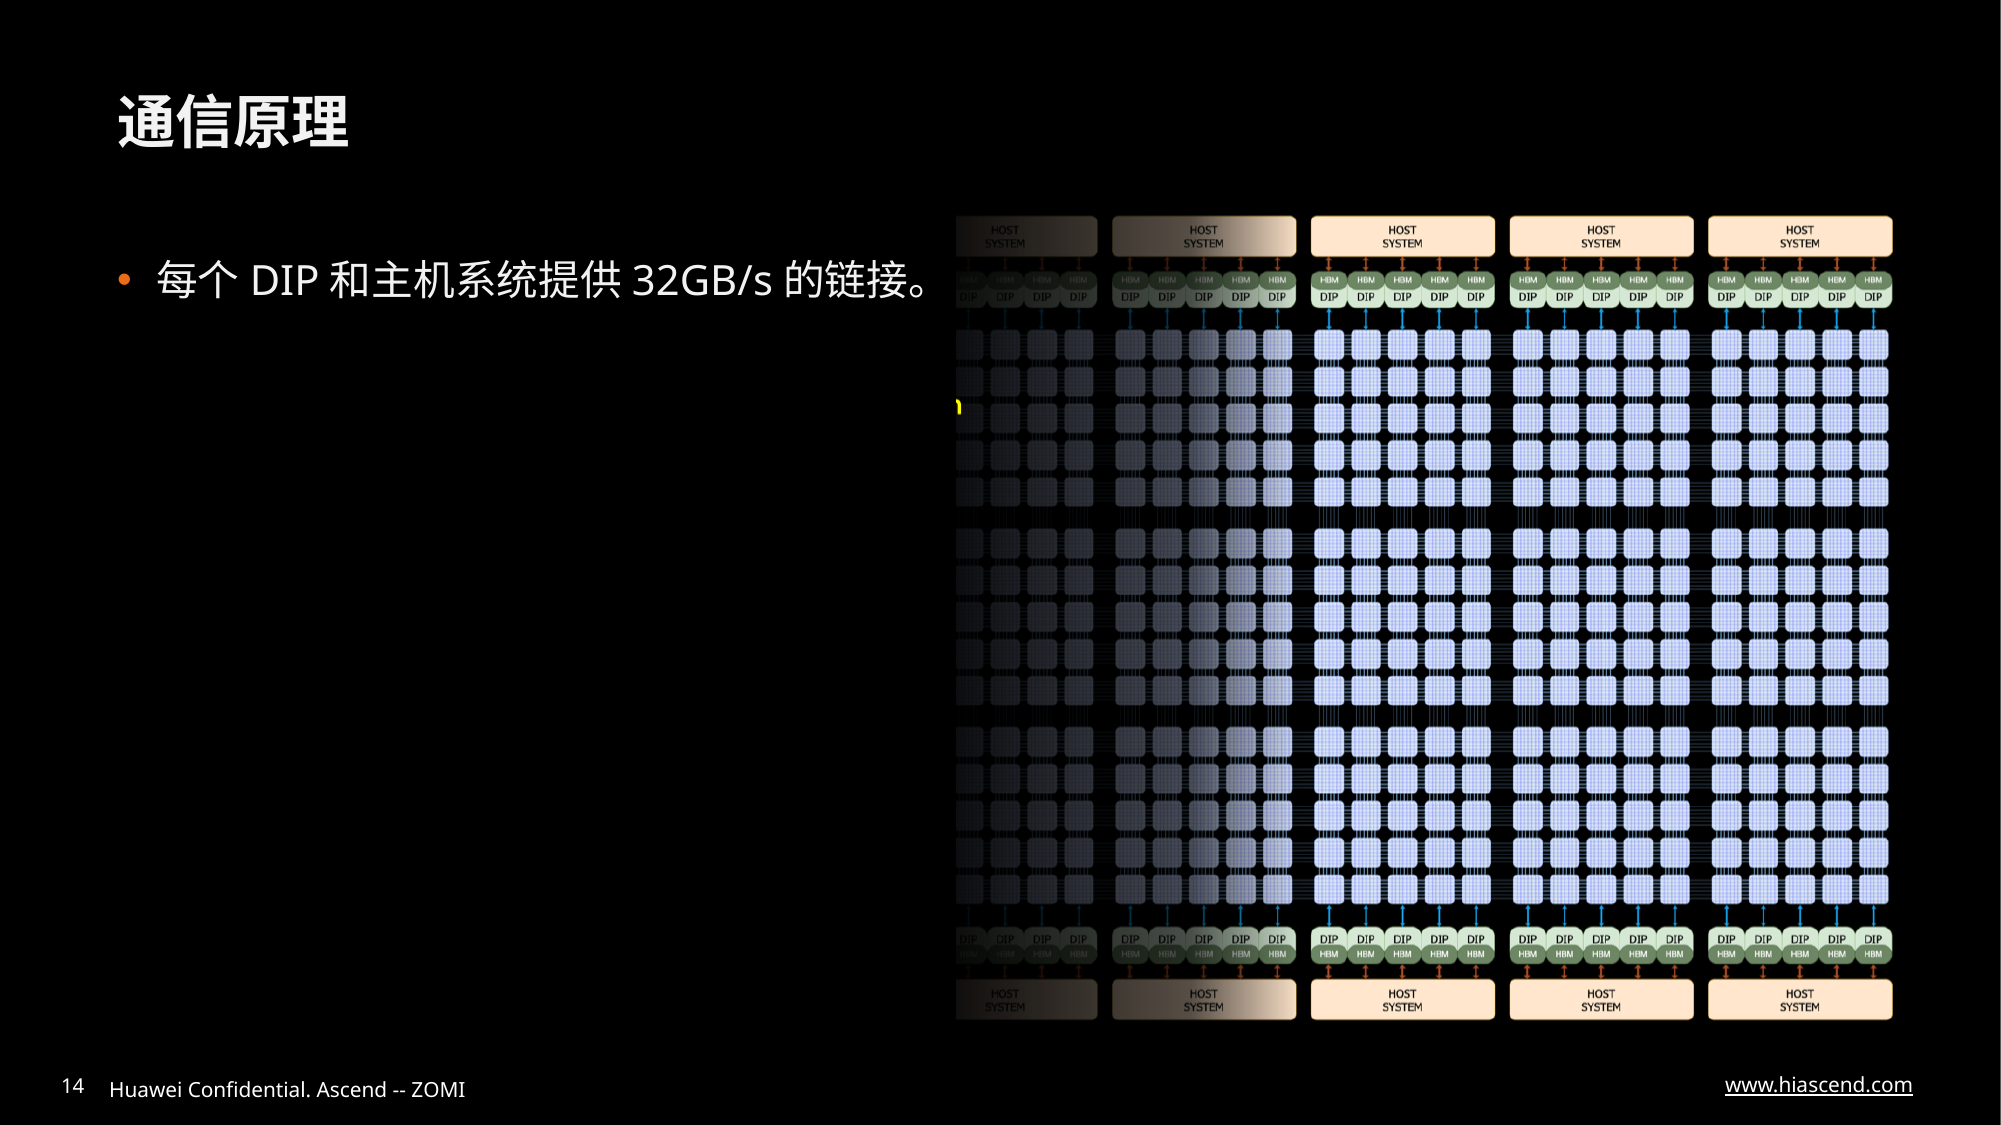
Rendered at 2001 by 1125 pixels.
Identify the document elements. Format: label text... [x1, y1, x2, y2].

picture [956, 205, 1907, 1053]
title 通信原理 [102, 76, 1901, 173]
list 每个DIP和主机系统提供32GB/s的链接。 [102, 221, 956, 1049]
